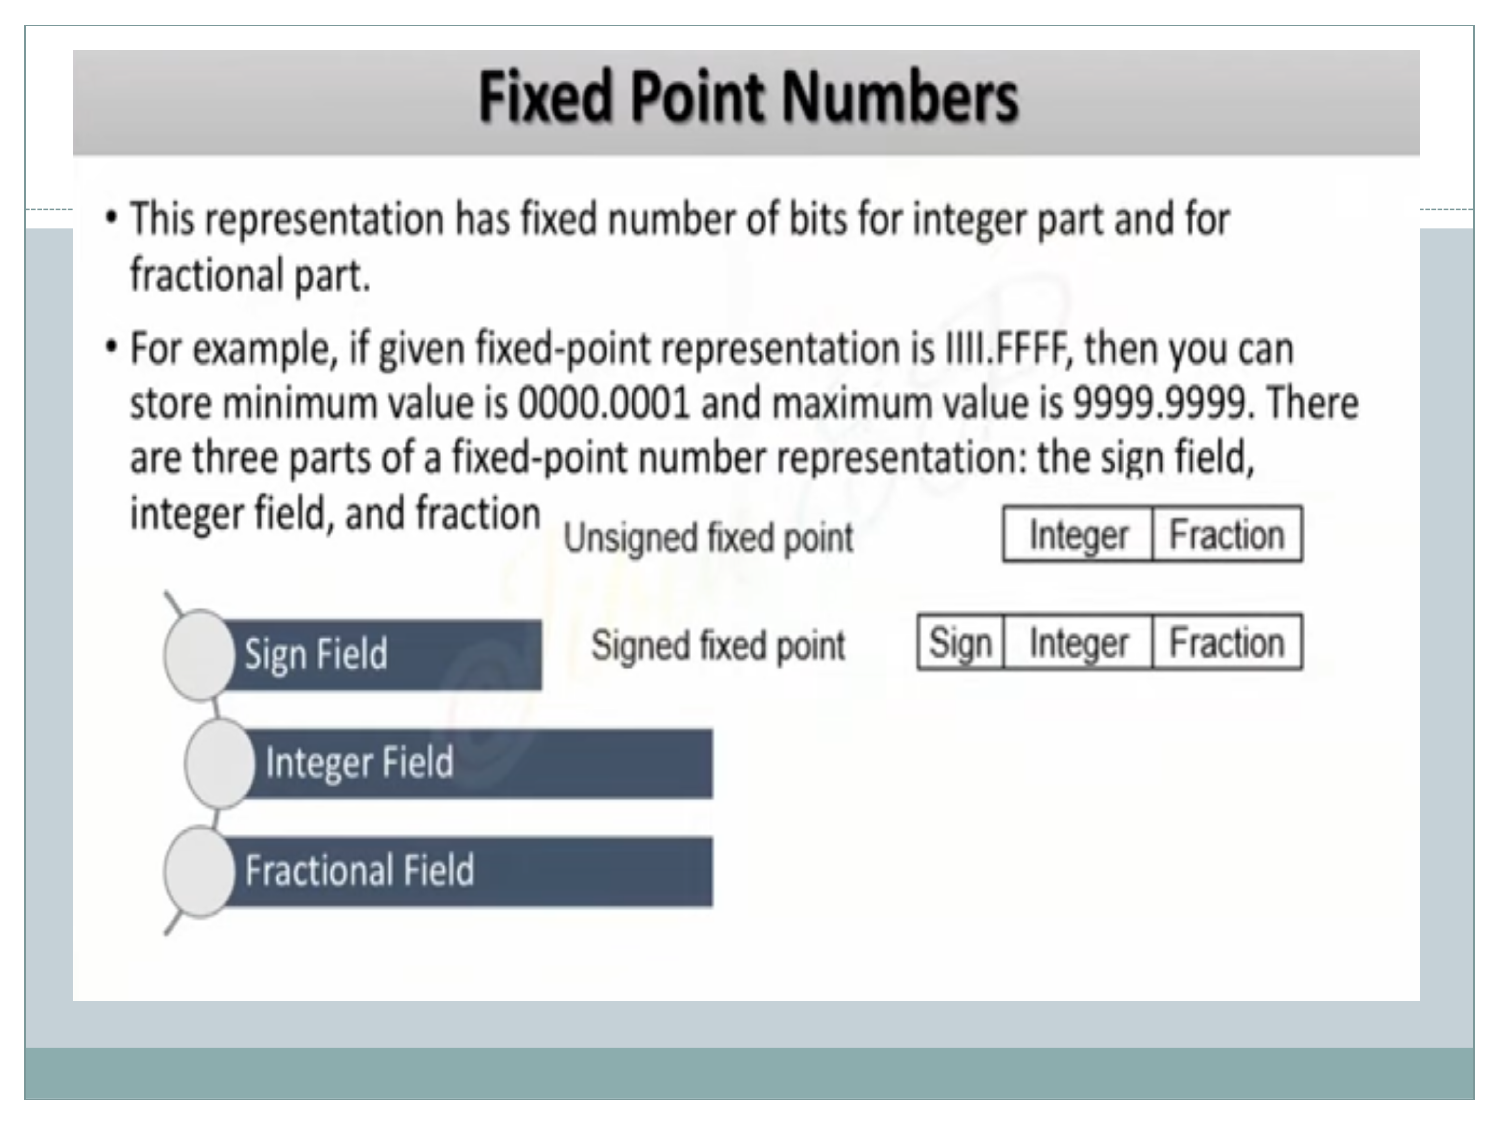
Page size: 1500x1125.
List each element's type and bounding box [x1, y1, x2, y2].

list [73, 50, 1421, 1001]
